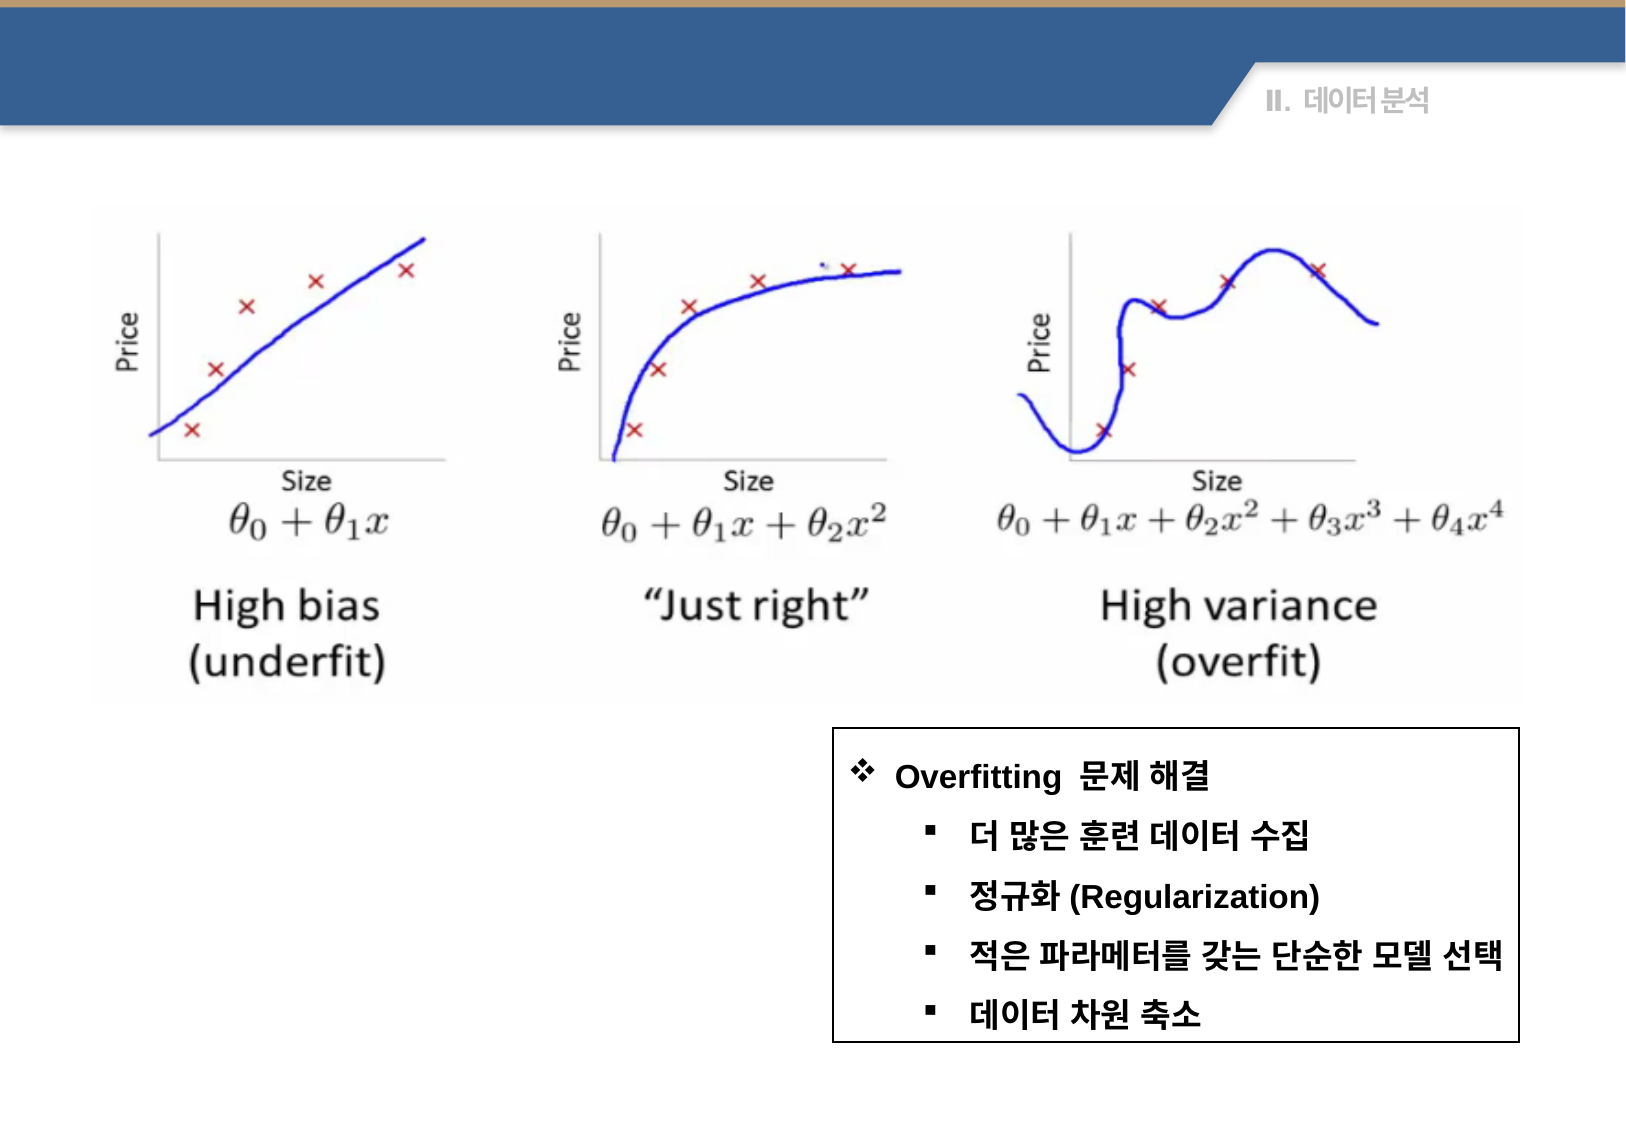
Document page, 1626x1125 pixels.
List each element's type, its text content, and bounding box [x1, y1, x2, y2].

text_box Overfitting [50, 36, 1297, 100]
text_box Overfitting 문제 해결 더 많은 훈련 데이터 수집 정규화(Regularization) 적은 파라메터를 갖는 단순한 모델 선택 데이터 차원 축소 [833, 727, 1520, 1042]
picture [91, 205, 1525, 705]
